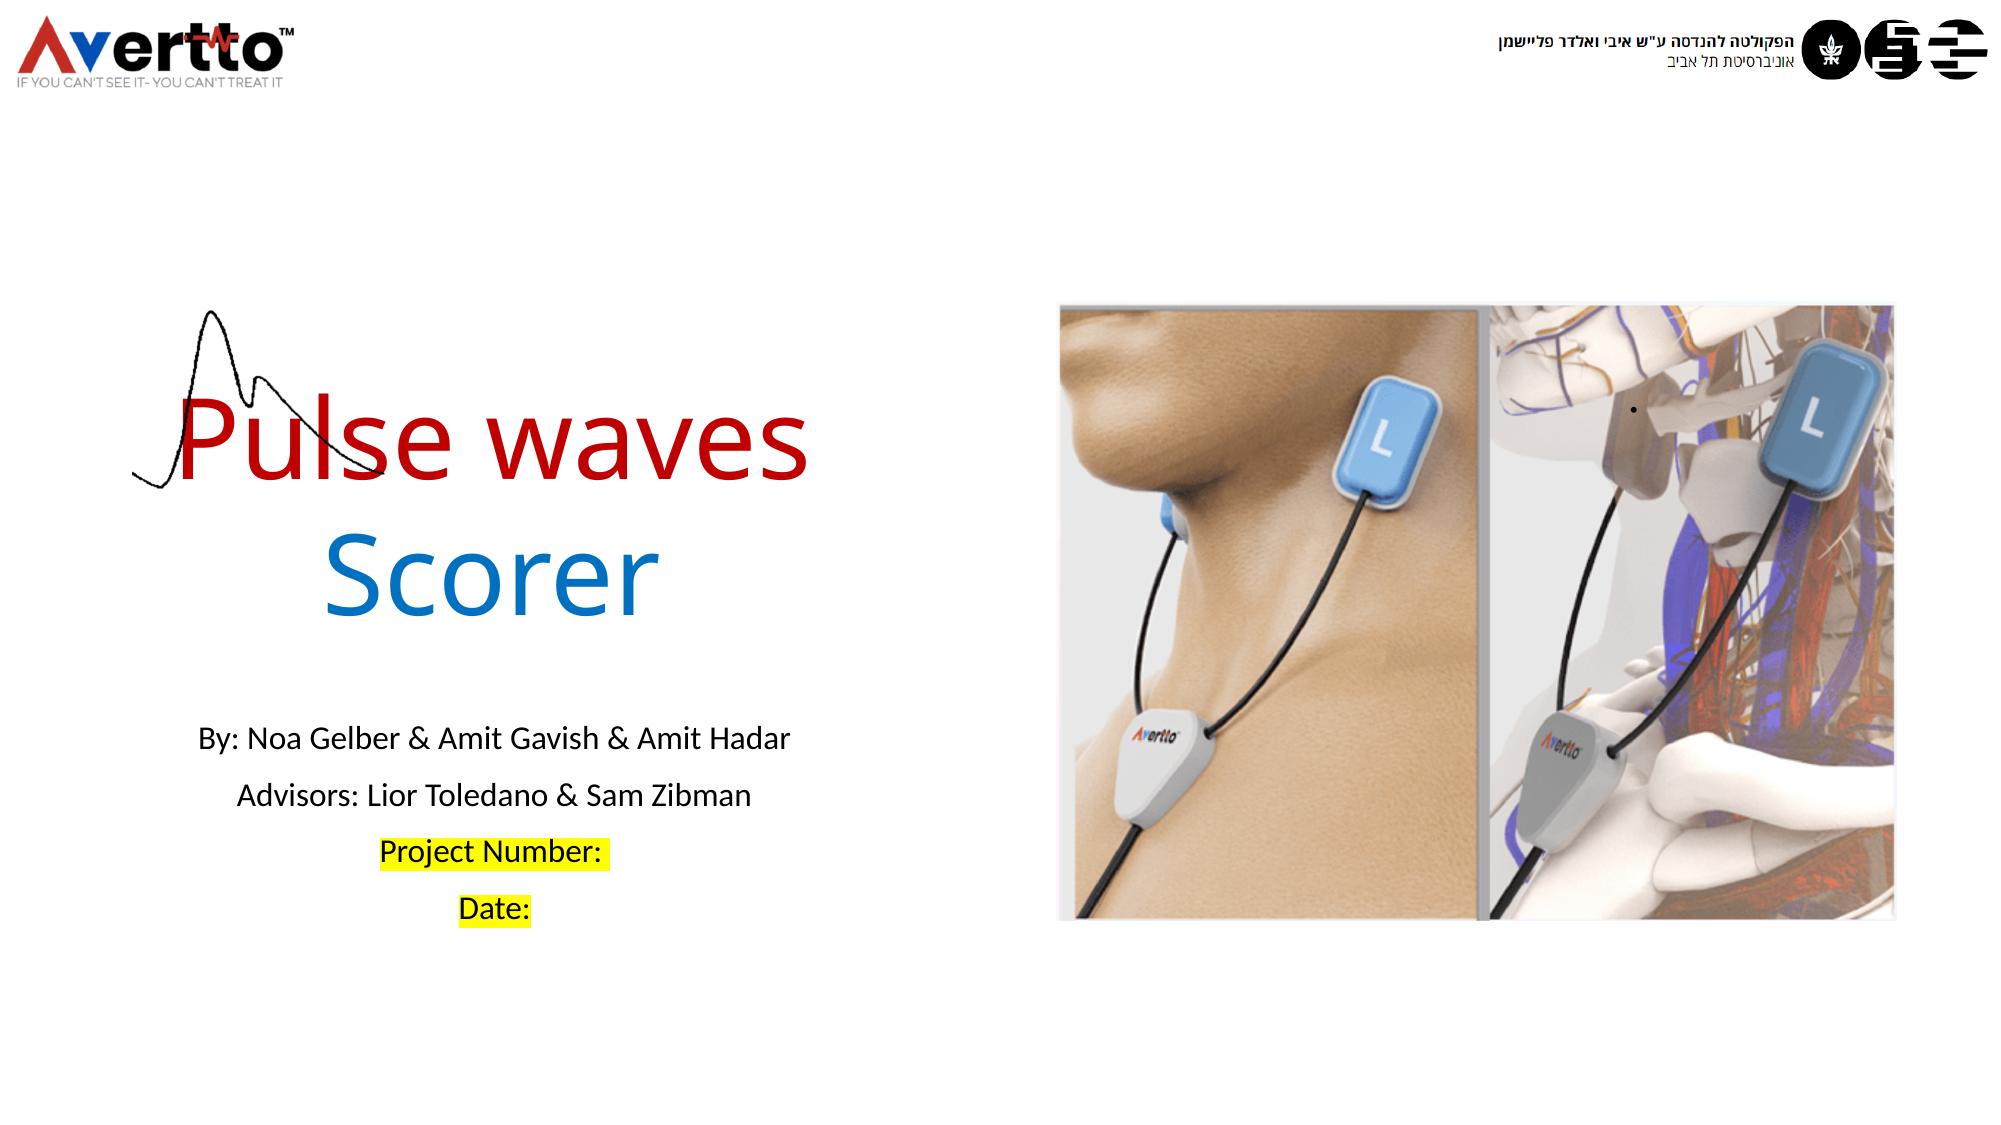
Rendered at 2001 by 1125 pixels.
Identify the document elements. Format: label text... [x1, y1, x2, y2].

picture [6, 0, 304, 100]
picture [1492, 12, 1994, 88]
picture [128, 270, 415, 504]
picture [1056, 301, 1897, 921]
text_box Pulse waves Scorer [157, 360, 827, 646]
subtitle By: Noa Gelber & Amit Gavish & Amit Hadar Advisors: Lior Toledano & Sam Zibman Project Number: Date: [179, 713, 811, 940]
